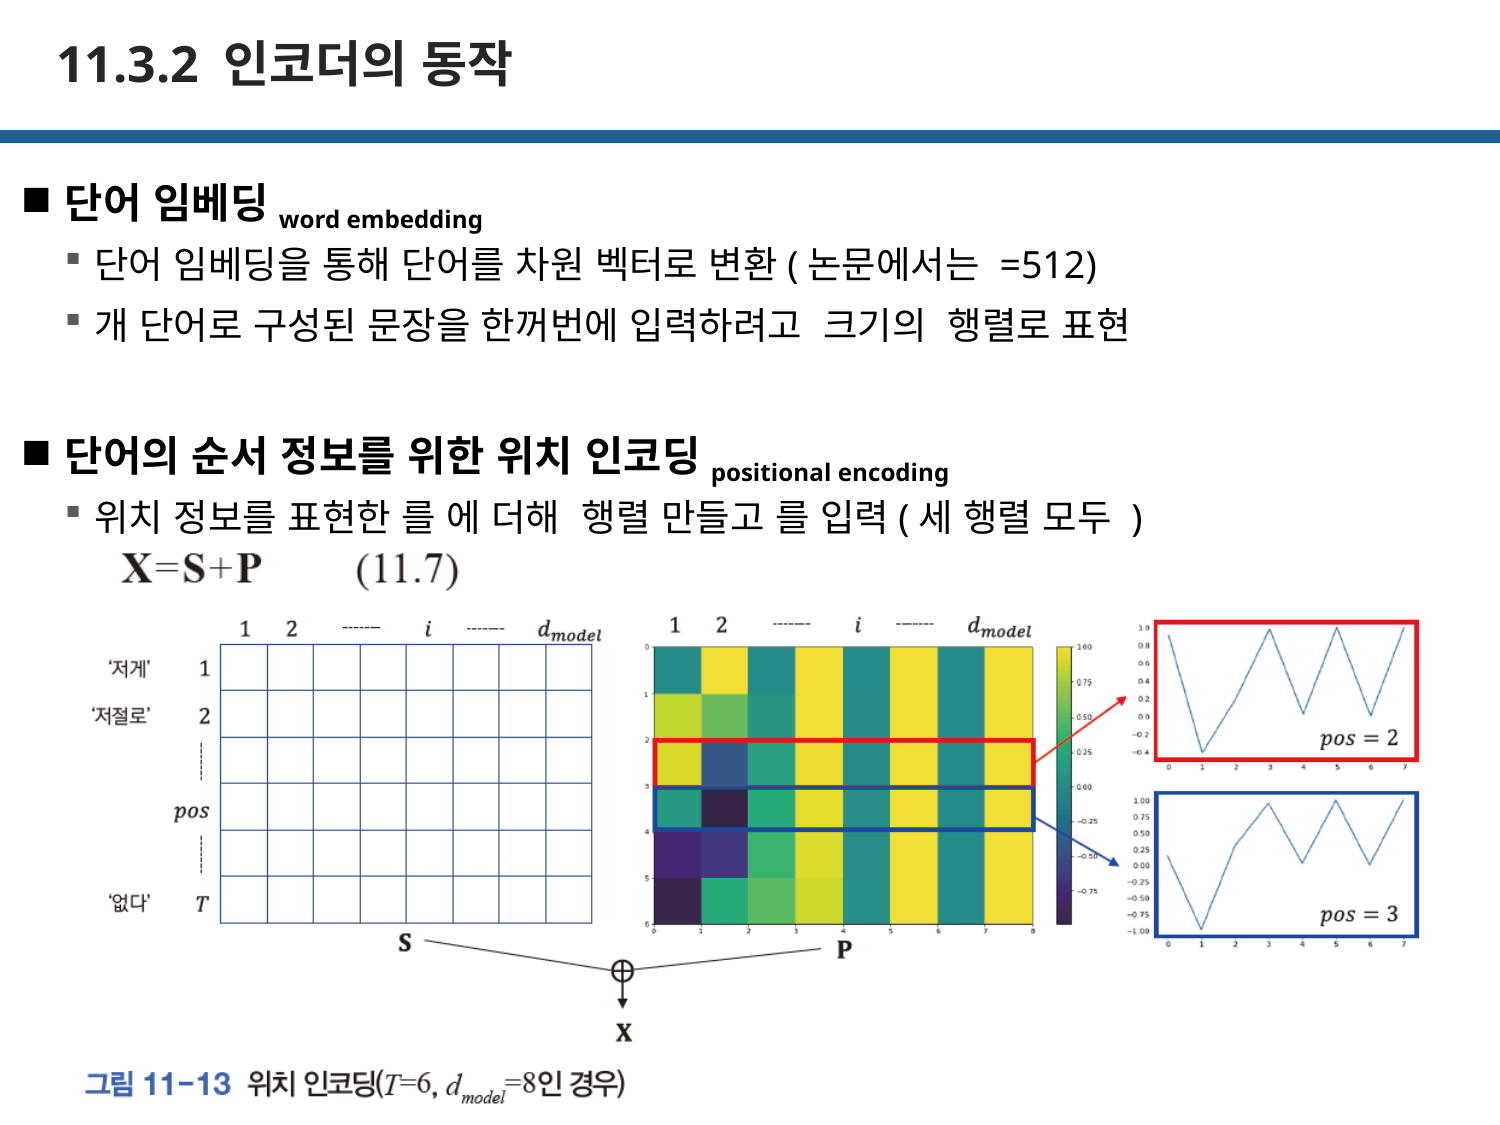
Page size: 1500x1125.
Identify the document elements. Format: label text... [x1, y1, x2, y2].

picture [78, 609, 1424, 1107]
title 11.3.2 인코더의 동작 [41, 17, 1282, 108]
picture [111, 541, 467, 599]
